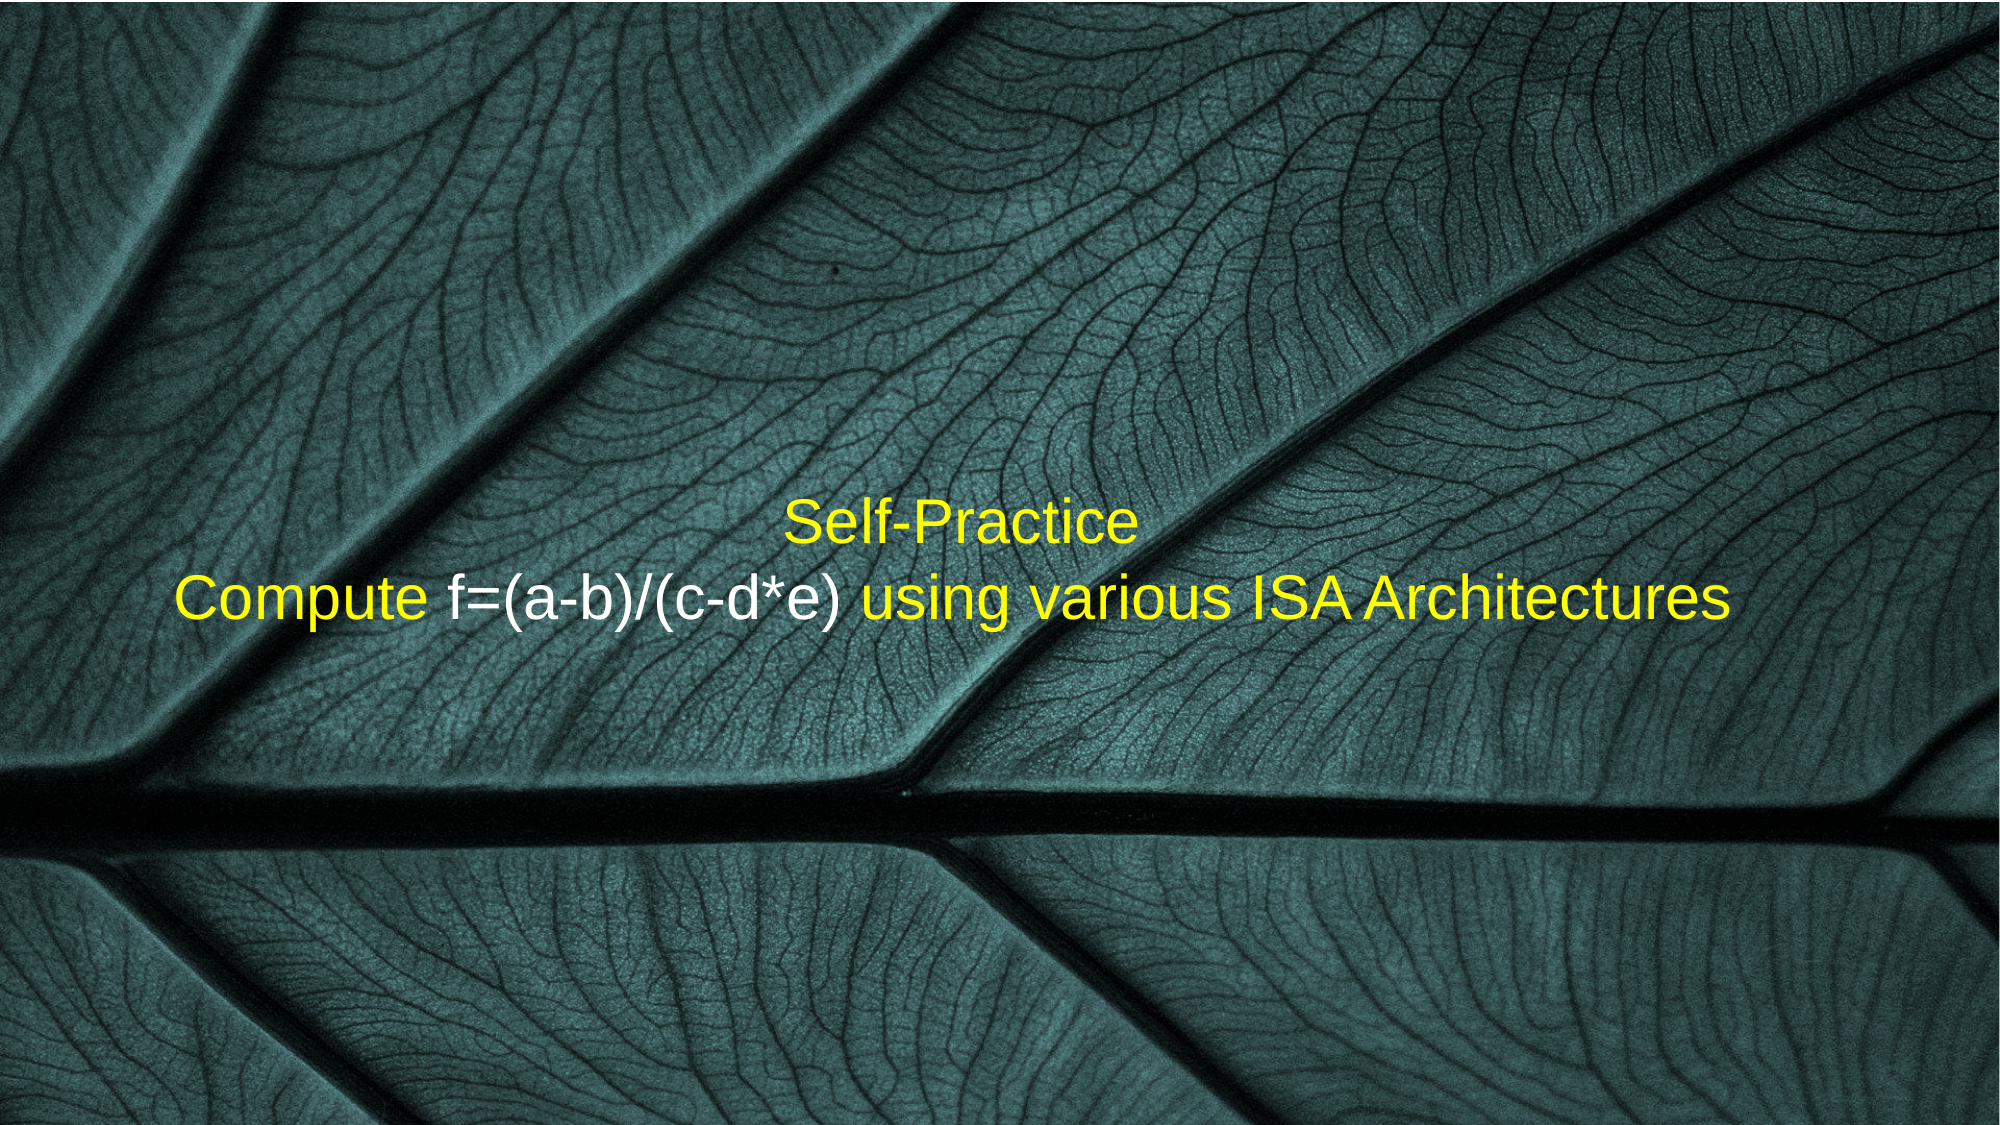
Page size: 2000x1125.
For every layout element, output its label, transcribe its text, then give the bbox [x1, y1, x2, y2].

title Self-Practice Compute f=(a-b)/(c-d*e) using various ISA Architectures [137, 462, 1787, 650]
